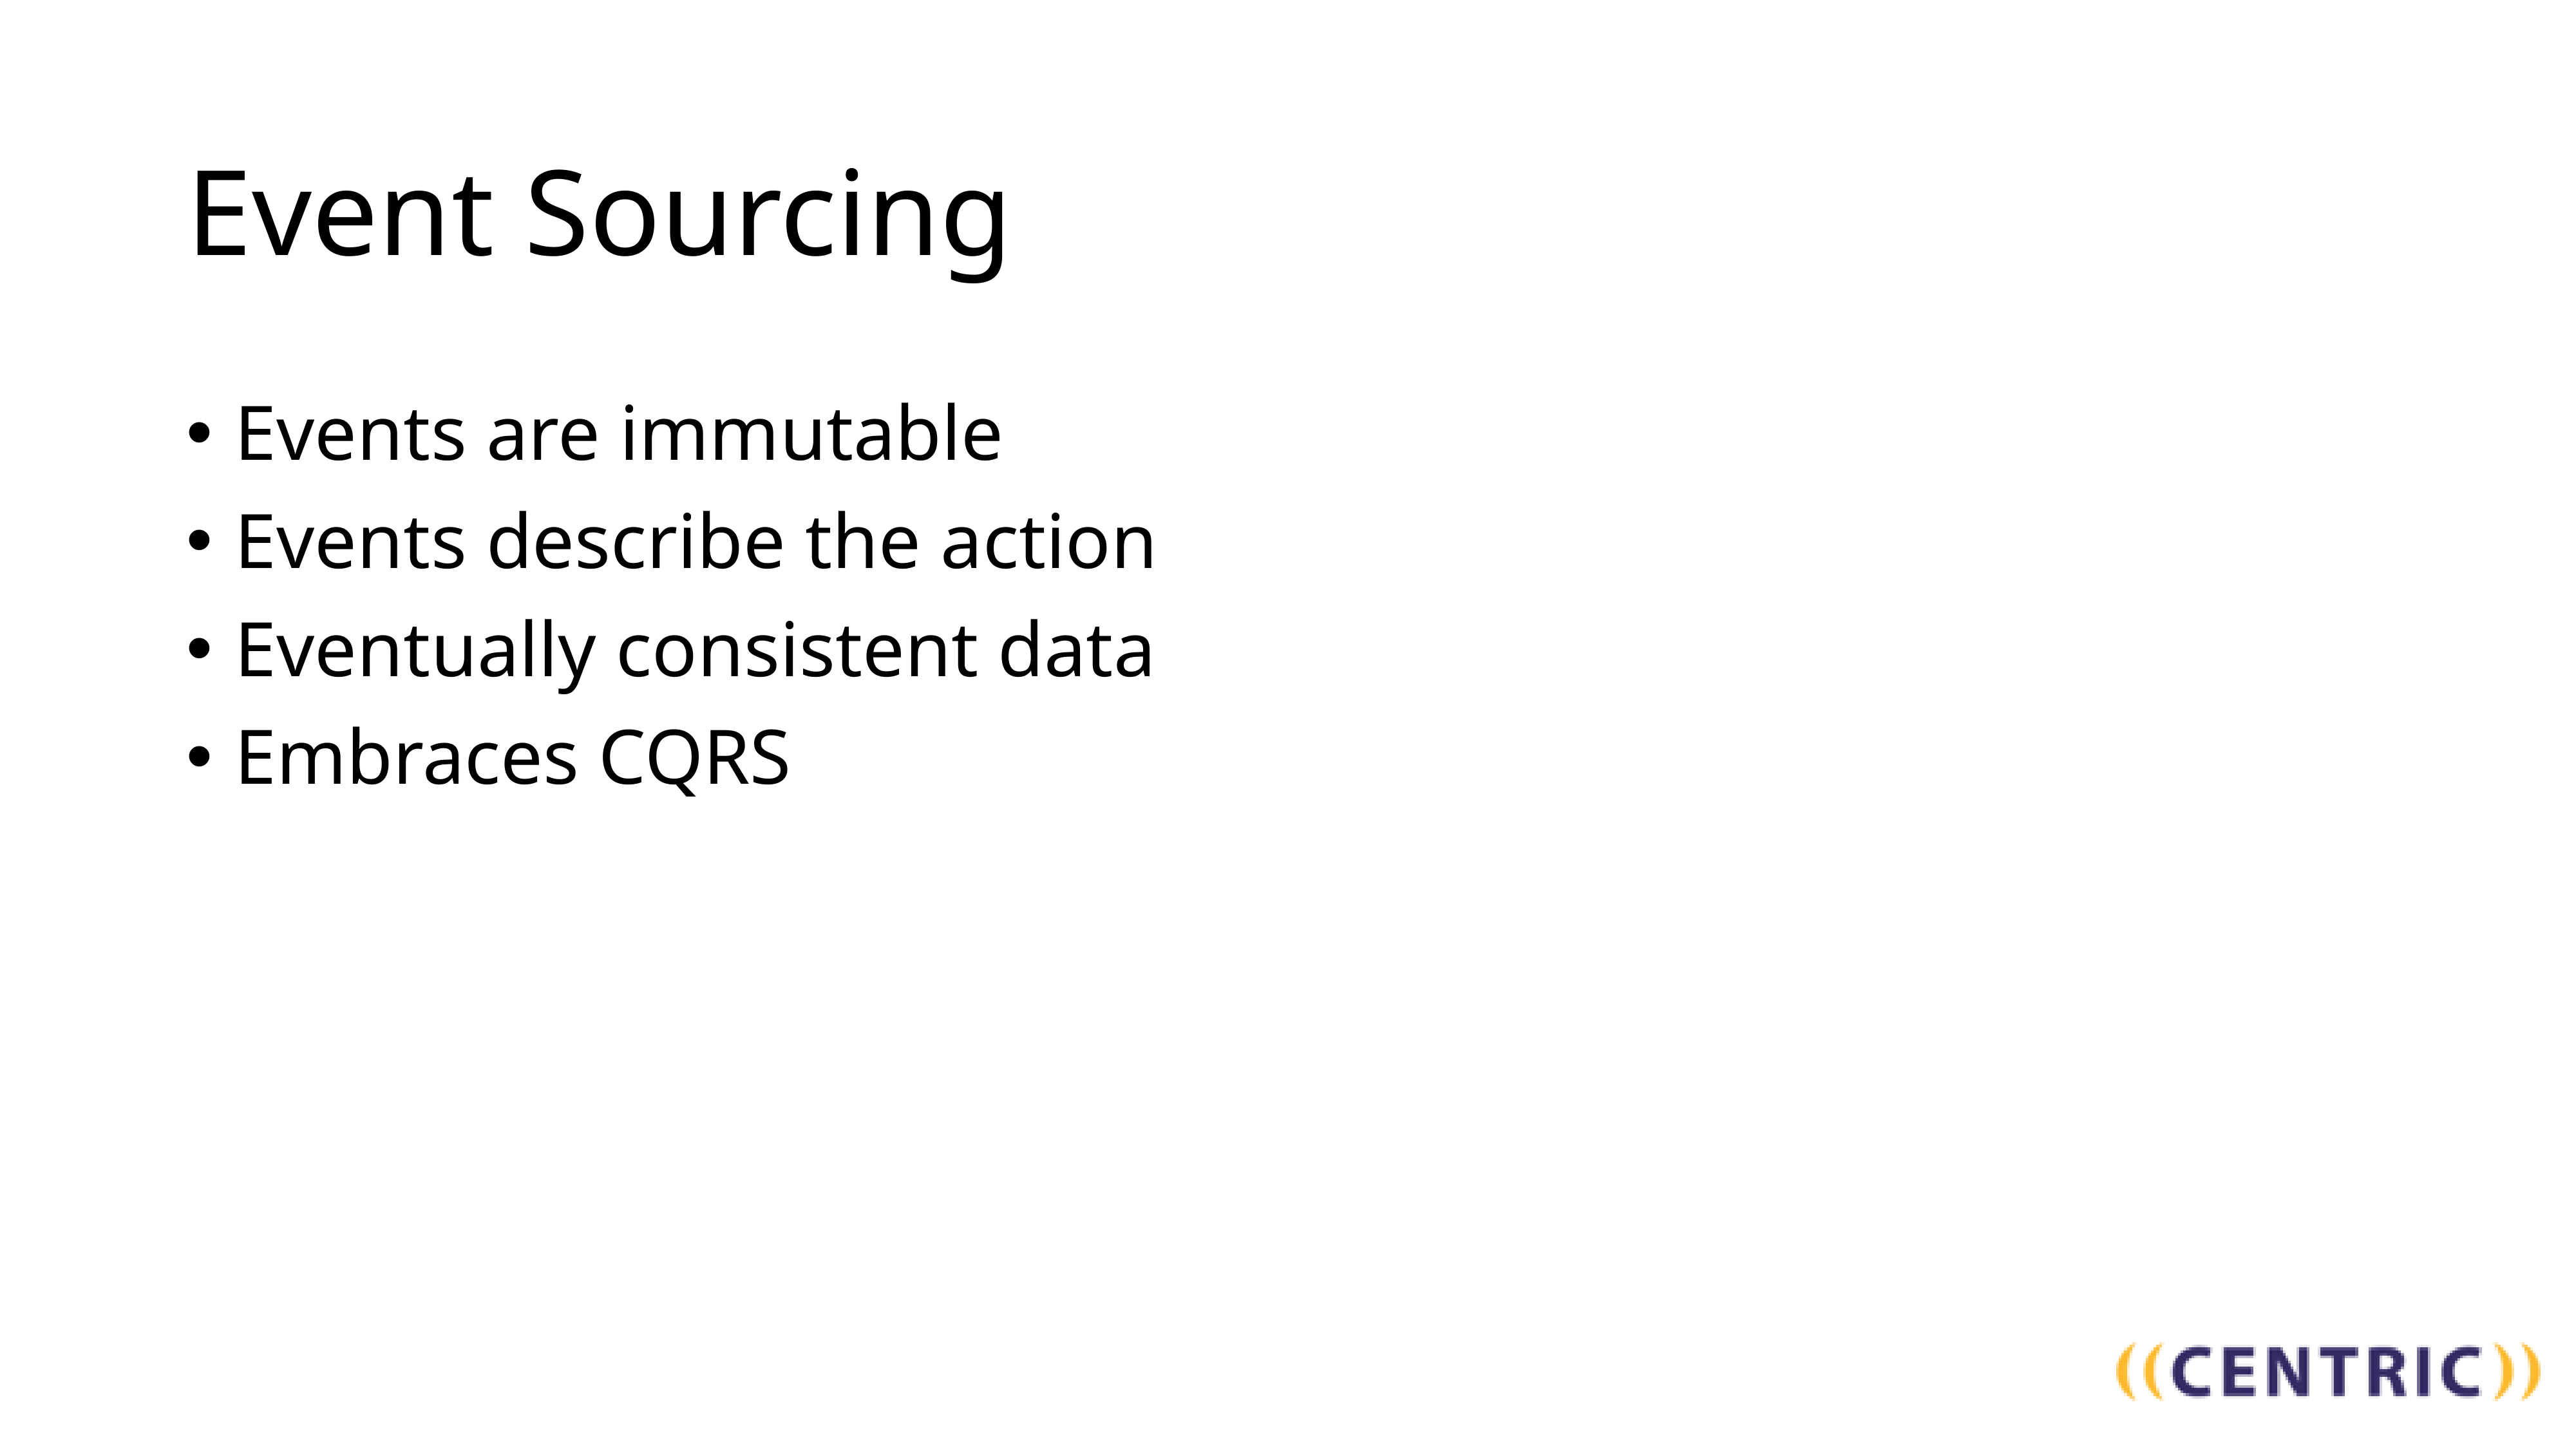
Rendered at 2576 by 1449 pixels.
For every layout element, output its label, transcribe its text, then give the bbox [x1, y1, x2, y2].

title Event Sourcing [176, 76, 2400, 359]
list Events are immutable Events describe the action Eventually consistent data Embraces CQRS [176, 384, 2400, 1307]
picture [2111, 1321, 2557, 1424]
